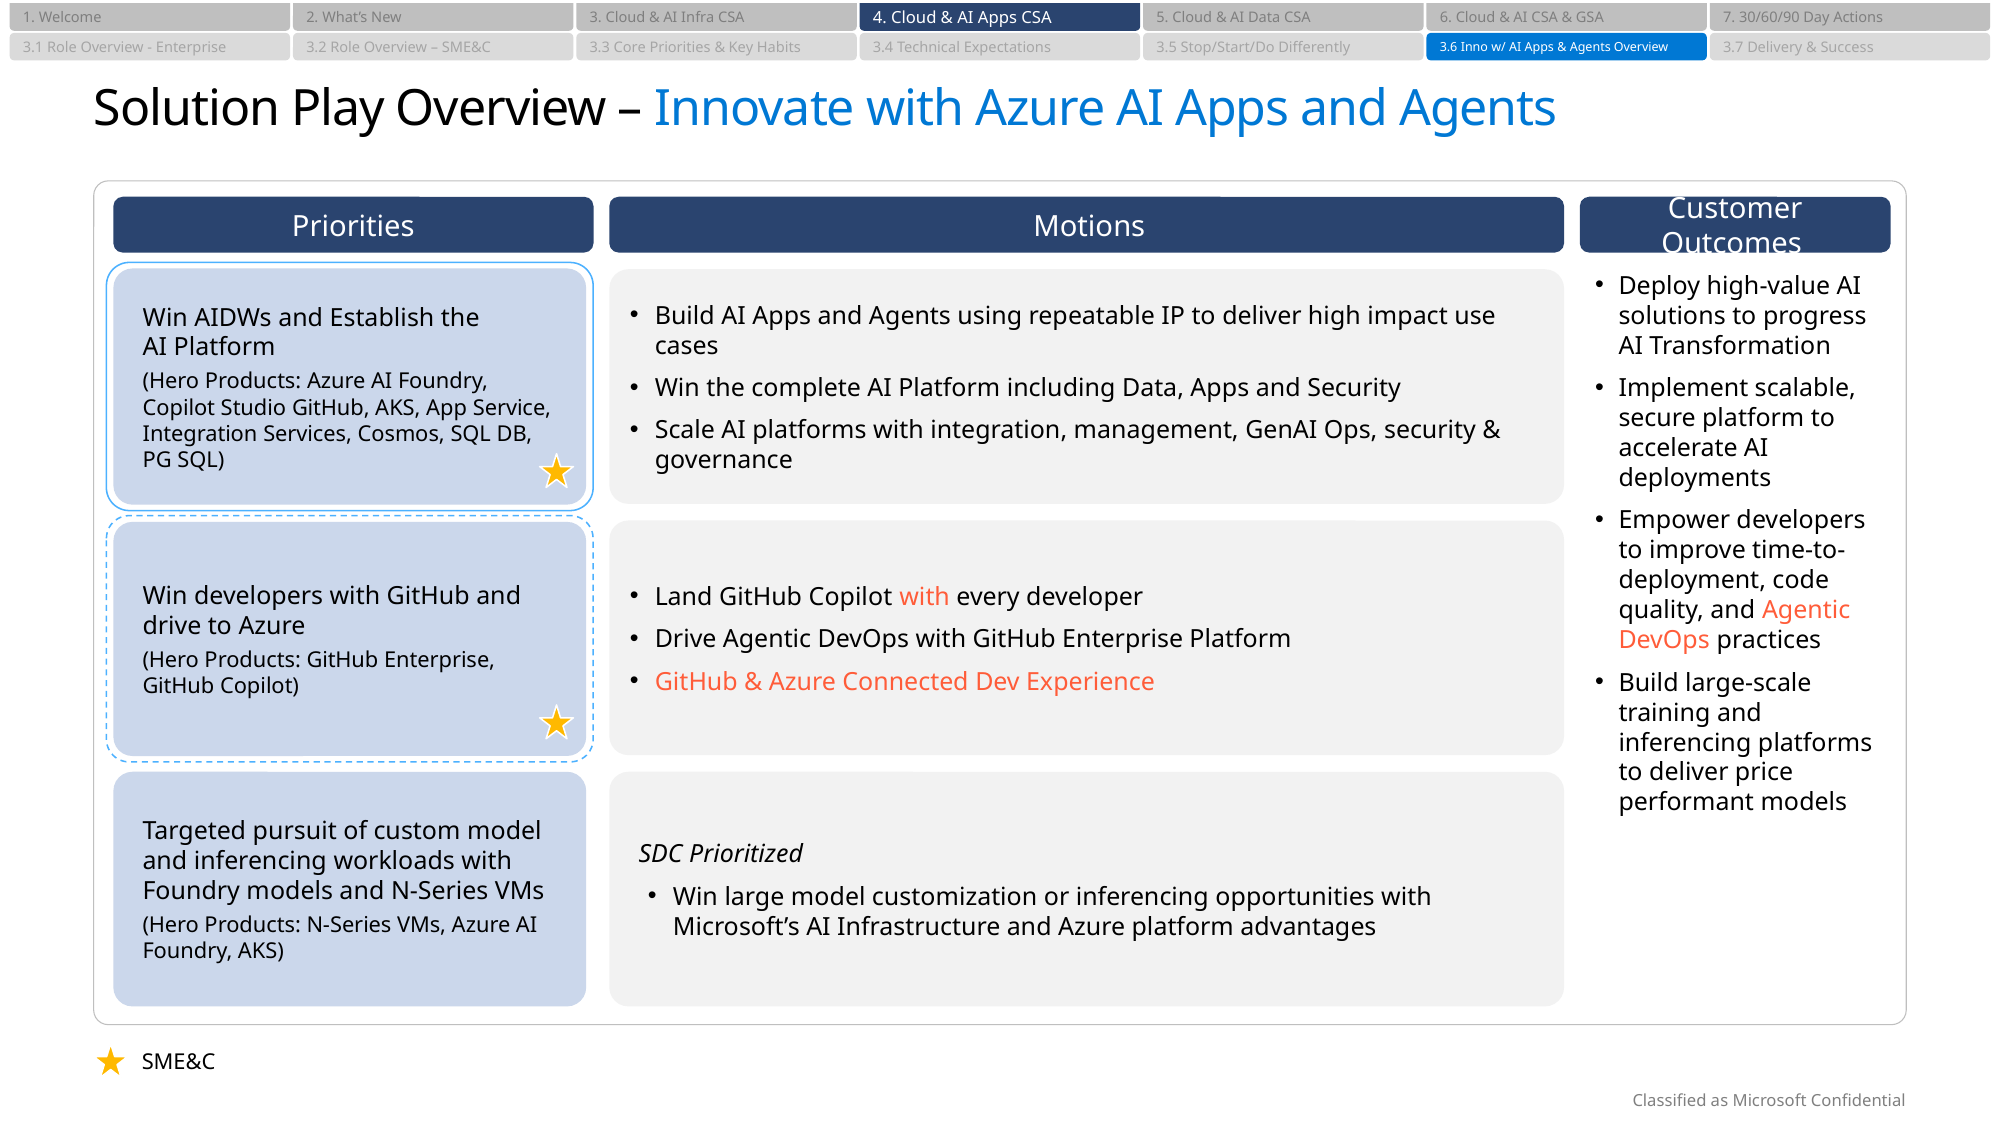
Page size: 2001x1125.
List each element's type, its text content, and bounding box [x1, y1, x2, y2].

text_box Deploy high-value AI solutions to progress AI Transformation Implement scalable, secure platform to accelerate AI deployments Empower developers to improve time-to-deployment, code quality, and Agentic DevOps practices Build large-scale training and inferencing platforms to deliver price performant models [1595, 269, 1891, 816]
text_box [608, 195, 1565, 254]
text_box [9, 2, 1991, 61]
text_box [1876, 196, 1892, 254]
text_box Motions [899, 207, 1280, 243]
text_box SDC Prioritized Win large model customization or inferencing opportunities with Microsoft’s AI Infrastructure and Azure platform advantages [608, 770, 1565, 1008]
text_box [105, 514, 594, 763]
text_box Land GitHub Copilot with every developer Drive Agentic DevOps with GitHub Enterprise Platform GitHub & Azure Connected Dev Experience [608, 519, 1565, 756]
text_box [93, 1042, 129, 1079]
text_box Customer Outcomes [1595, 189, 1876, 260]
title Solution Play Overview – Innovate with Azure AI Apps and Agents [93, 75, 1907, 136]
text_box [105, 261, 594, 512]
text_box [112, 195, 595, 254]
text_box [92, 179, 1908, 1026]
text_box Build AI Apps and Agents using repeatable IP to deliver high impact use cases Win the complete AI Platform including Data, Apps and Security Scale AI platforms with integration, management, GenAI Ops, security & governance [608, 268, 1565, 505]
text_box SME&C [141, 1047, 385, 1074]
text_box [1579, 195, 1595, 254]
text_box Priorities [281, 207, 426, 243]
text_box Targeted pursuit of custom model and inferencing workloads with Foundry models and N-Series VMs (Hero Products: N-Series VMs, Azure AI Foundry, AKS) [112, 770, 587, 1008]
